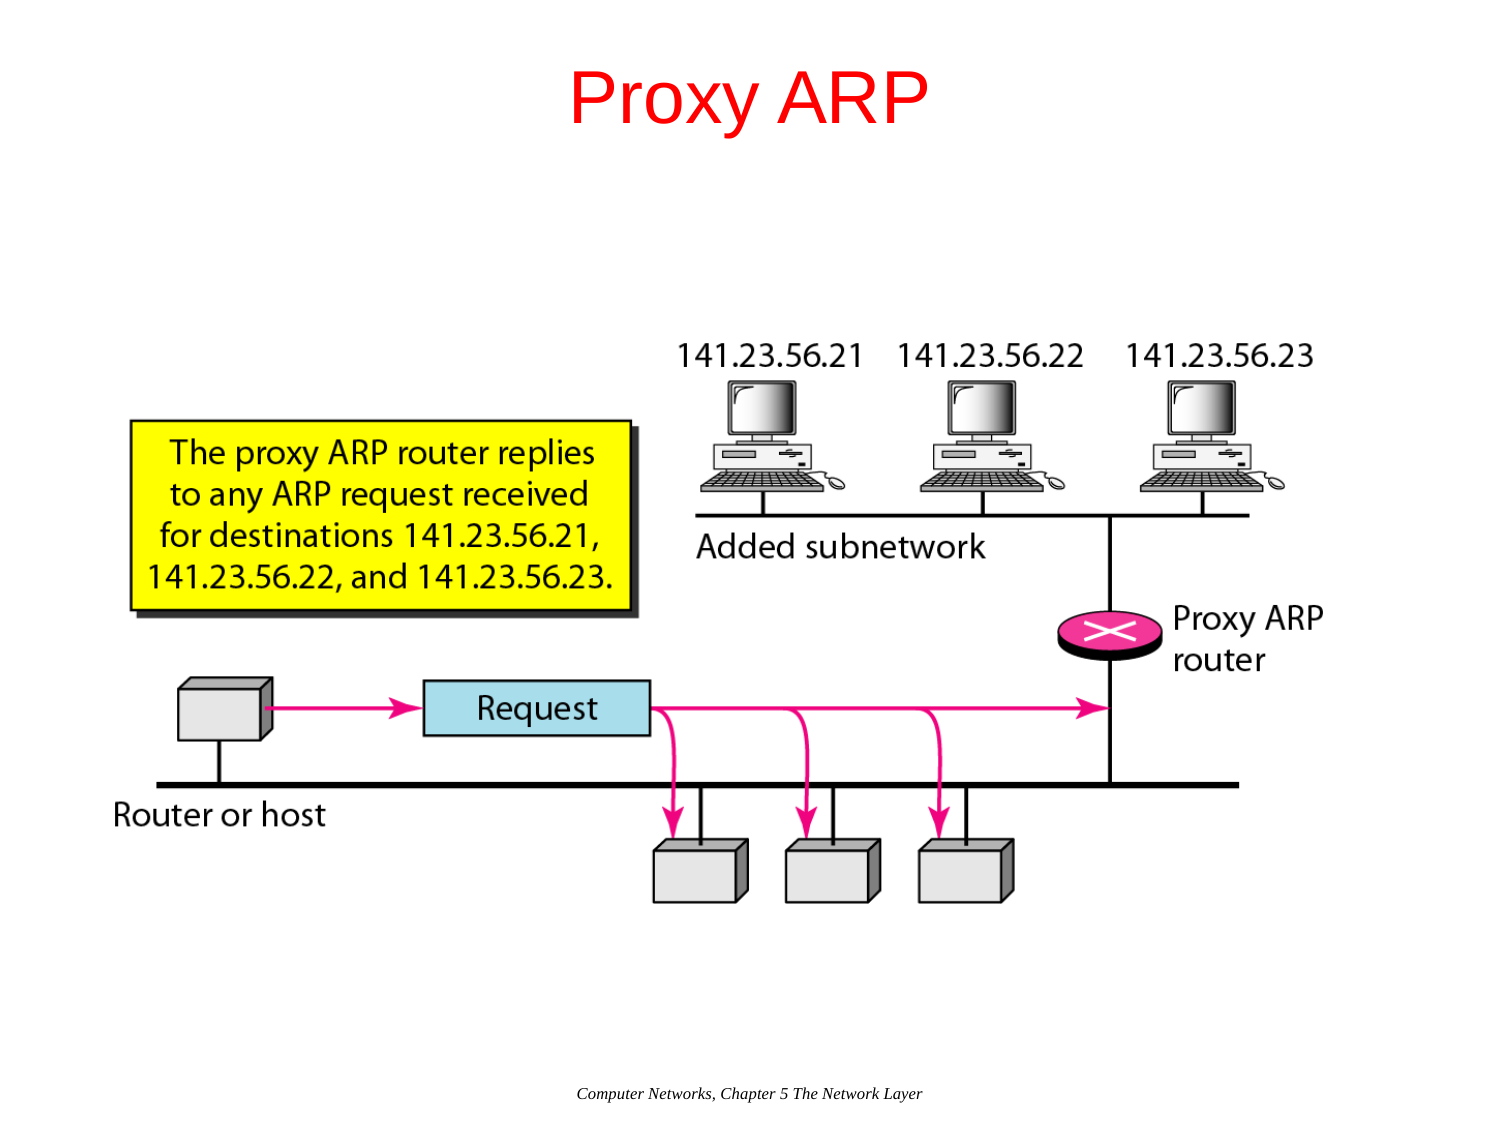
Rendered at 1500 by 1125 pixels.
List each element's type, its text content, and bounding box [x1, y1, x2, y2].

picture [112, 337, 1325, 904]
footer Computer Networks, Chapter 5 The Network Layer [0, 1074, 1500, 1125]
title Proxy ARP [0, 0, 1500, 188]
